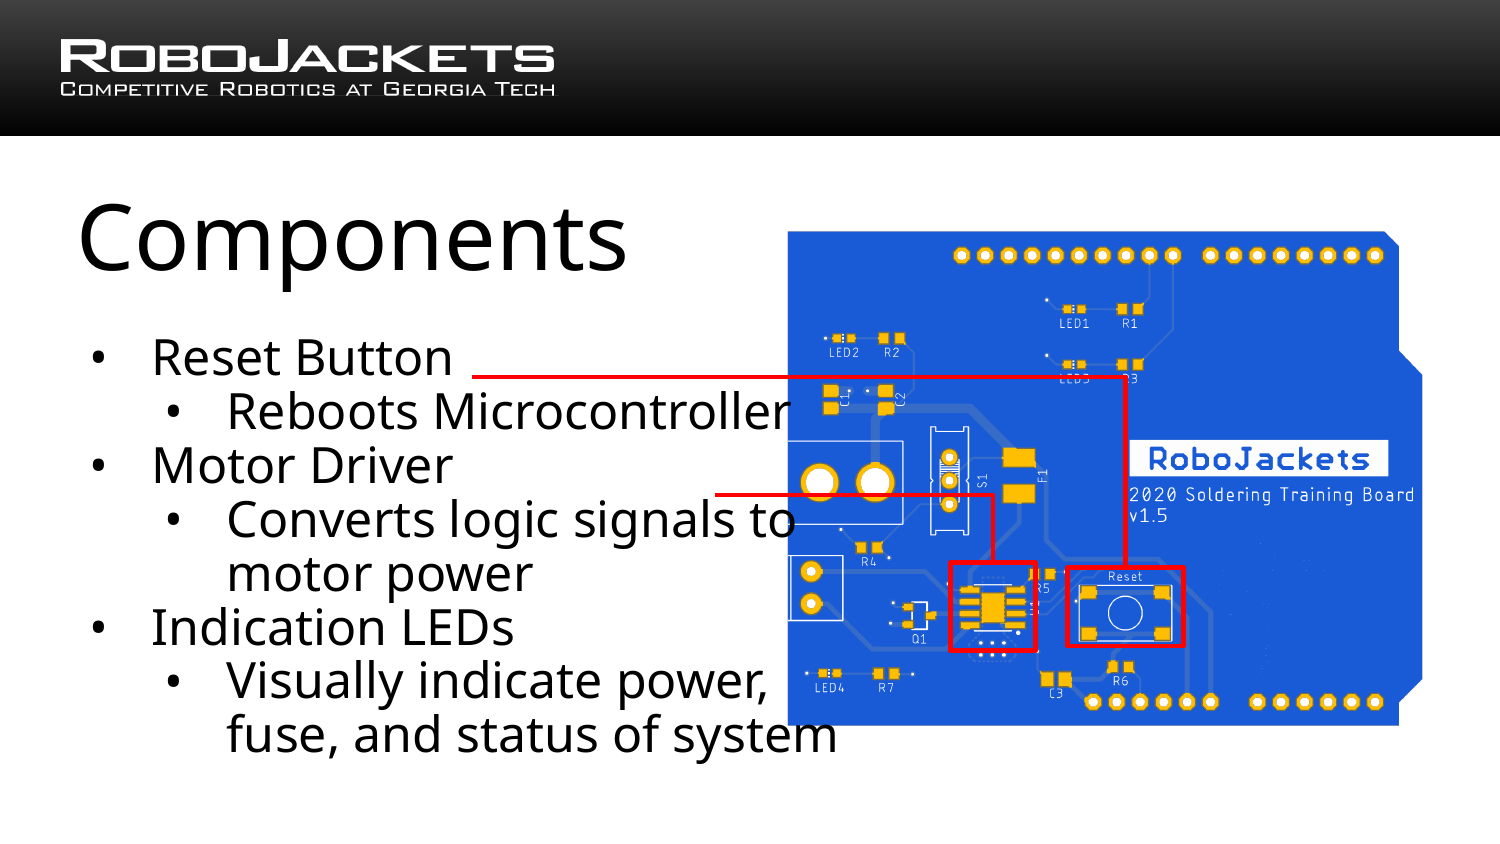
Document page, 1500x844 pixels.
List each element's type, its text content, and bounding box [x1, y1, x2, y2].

title Components [61, 176, 1409, 365]
picture [61, 39, 559, 96]
picture [706, 230, 1464, 735]
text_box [471, 376, 1126, 568]
list Reset Button Reboots Microcontroller Motor Driver Converts logic signals to motor power Indication LEDs Visually indicate power, fuse, and status of system [61, 365, 905, 844]
